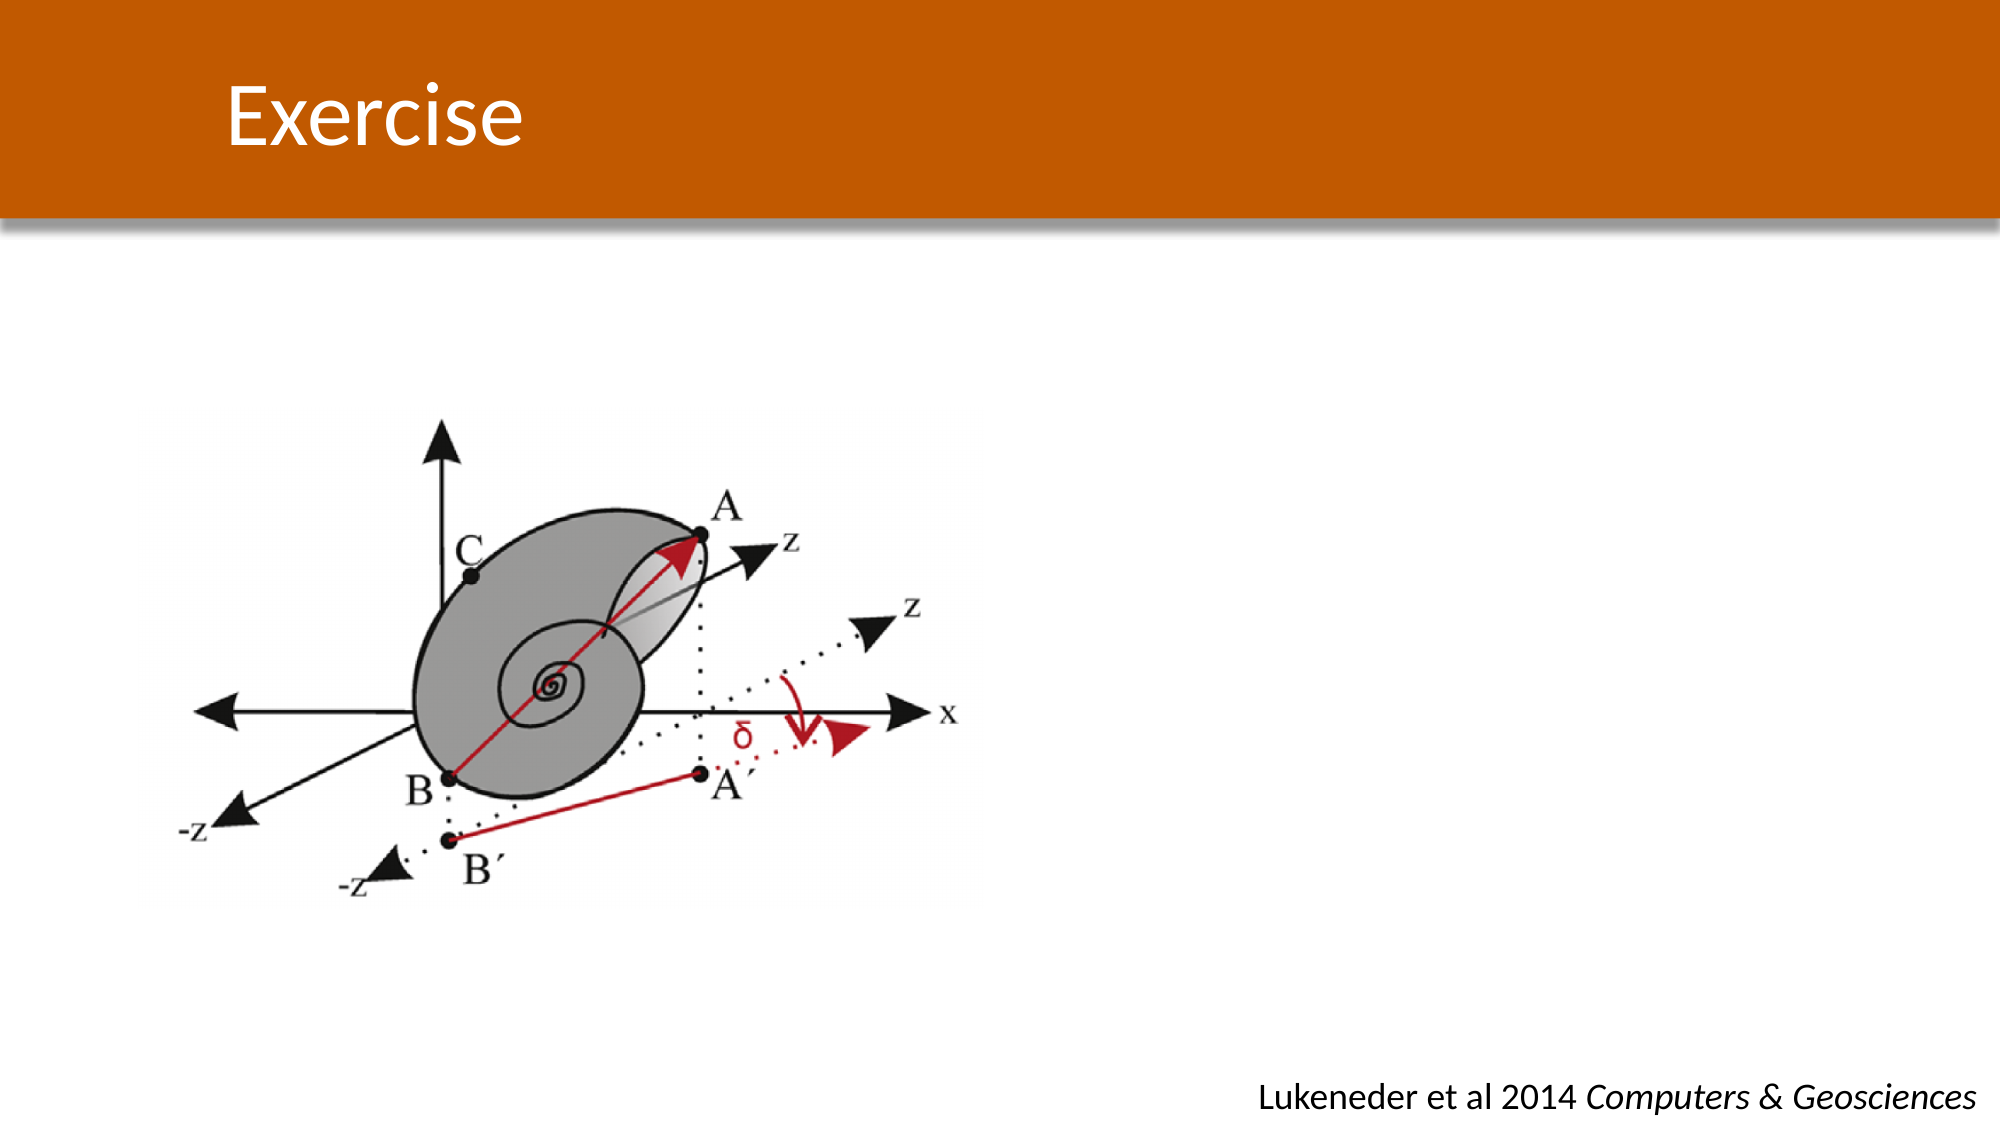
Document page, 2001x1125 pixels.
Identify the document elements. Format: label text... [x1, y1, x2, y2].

text_box [0, 0, 2000, 219]
text_box Lukeneder et al 2014 Computers & Geosciences [1243, 1064, 1992, 1125]
picture [138, 407, 984, 909]
text_box Exercise [210, 17, 2000, 201]
